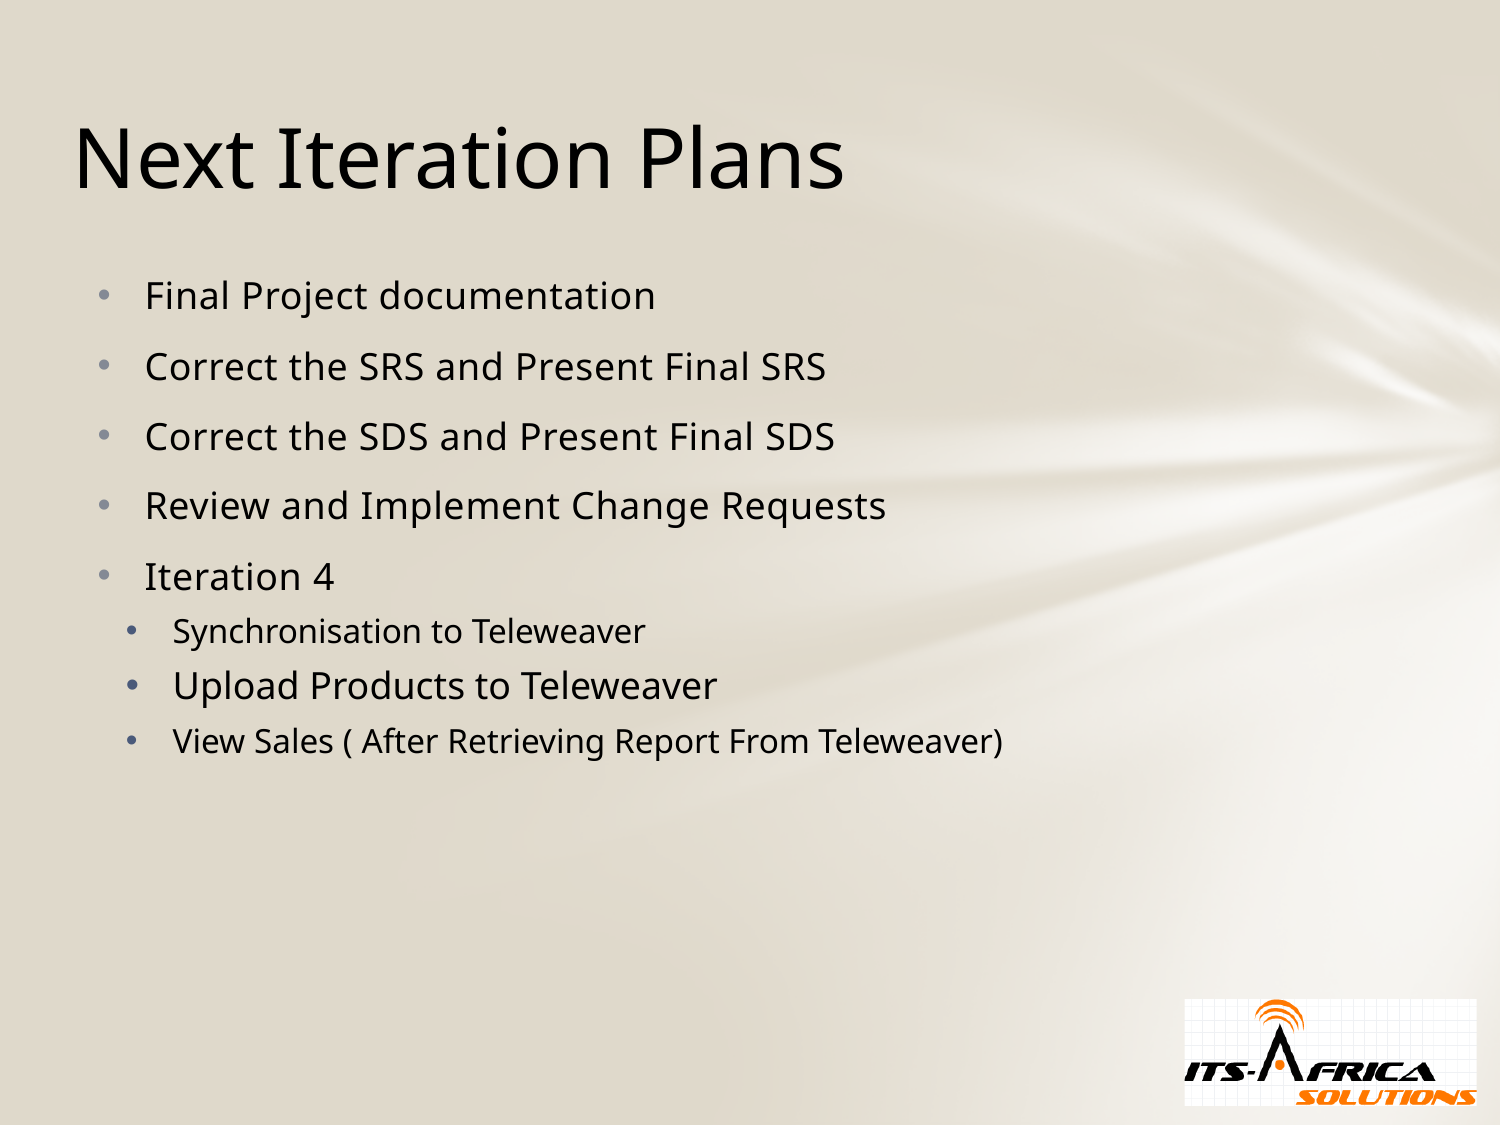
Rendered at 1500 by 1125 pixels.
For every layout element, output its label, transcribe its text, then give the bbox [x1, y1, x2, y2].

list [57, 239, 1318, 1015]
text_box Final Project documentation Correct the SRS and Present Final SRS Correct the SDS and Present Final SDS Review and Implement Change Requests Iteration 4 Synchronisation to Teleweaver Upload Products to Teleweaver View Sales ( After Retrieving Report From Teleweaver) [82, 264, 1343, 1040]
text_box [1184, 999, 1477, 1106]
title Next Iteration Plans [57, 37, 1318, 213]
